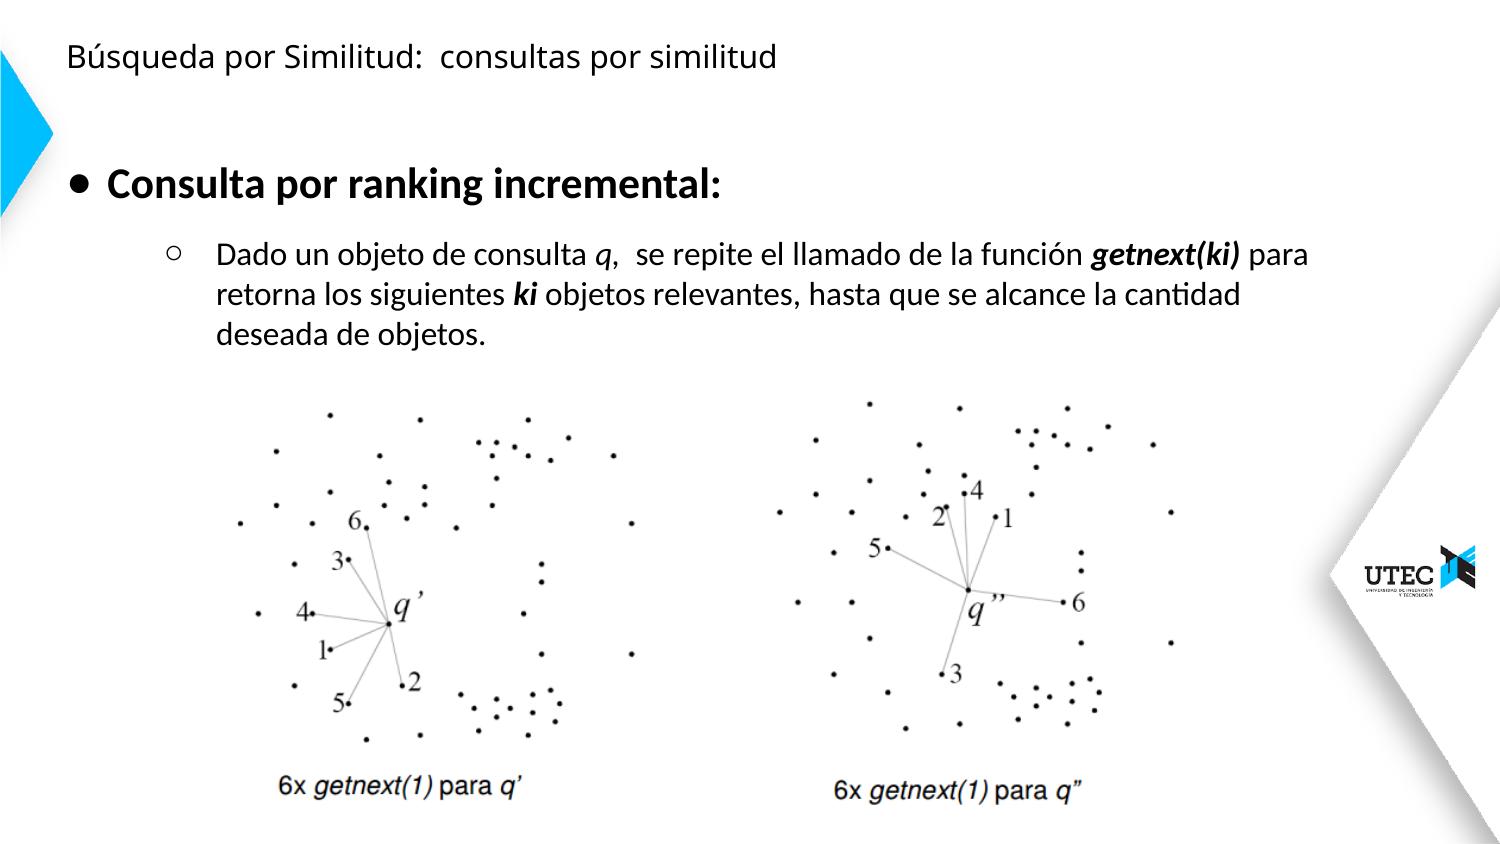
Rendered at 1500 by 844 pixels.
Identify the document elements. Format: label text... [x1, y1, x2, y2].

list Consulta por ranking incremental: Dado un objeto de consulta q, se repite el llamado de la función getnext(ki) para retorna los siguientes ki objetos relevantes, hasta que se alcance la cantidad deseada de objetos. [51, 129, 1369, 750]
picture [0, 0, 1500, 844]
title Búsqueda por Similitud: consultas por similitud [51, 25, 1449, 130]
